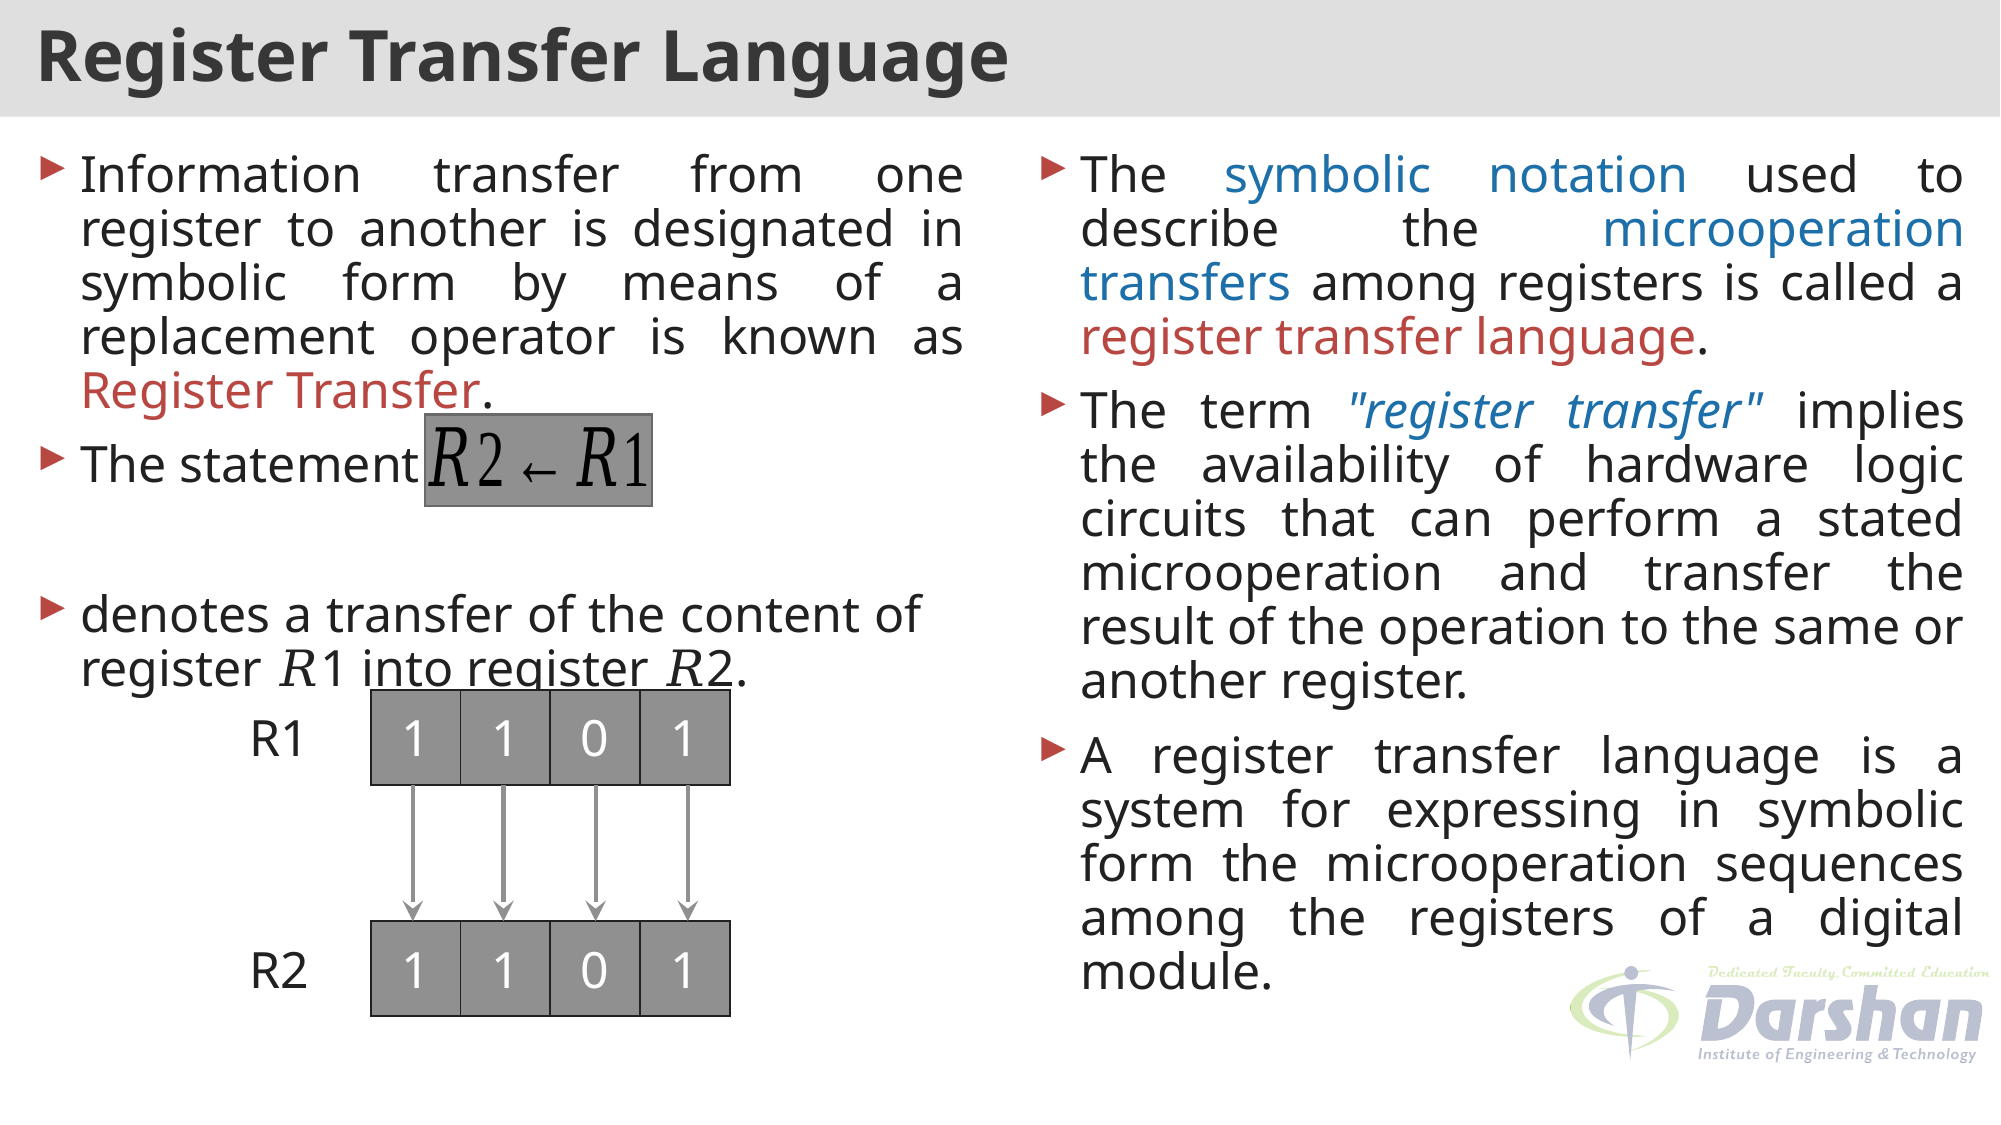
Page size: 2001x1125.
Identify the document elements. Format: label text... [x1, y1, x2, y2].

table_header 1 [372, 691, 460, 784]
table_header 1 [641, 691, 729, 784]
table_header 1 [372, 922, 460, 1015]
text_box The symbolic notation used to describe the microoperation transfers among registers is called a register transfer language. The term "register transfer" implies the availability of hardware logic circuits that can perform a stated microoperation and transfer the result of the operation to the same or another register. A register transfer language is a system for expressing in symbolic form the microoperation sequences among the registers of a digital module. [1022, 141, 1981, 889]
table_header 0 [551, 691, 639, 784]
table_header 1 [641, 922, 729, 1015]
list Information transfer from one register to another is designated in symbolic form by means of a replacement operator is known as Register Transfer. The statement denotes a transfer of the content of register 𝑅1 into register 𝑅2. [21, 141, 980, 666]
table_header 0 [551, 922, 639, 1015]
text_box 1 [1570, 966, 1990, 1063]
text_box R1 [234, 699, 324, 775]
text_box R2 [234, 930, 324, 1006]
title Register Transfer Language [0, 0, 2000, 117]
table_header 1 [461, 691, 549, 784]
table_header 1 [461, 922, 549, 1015]
